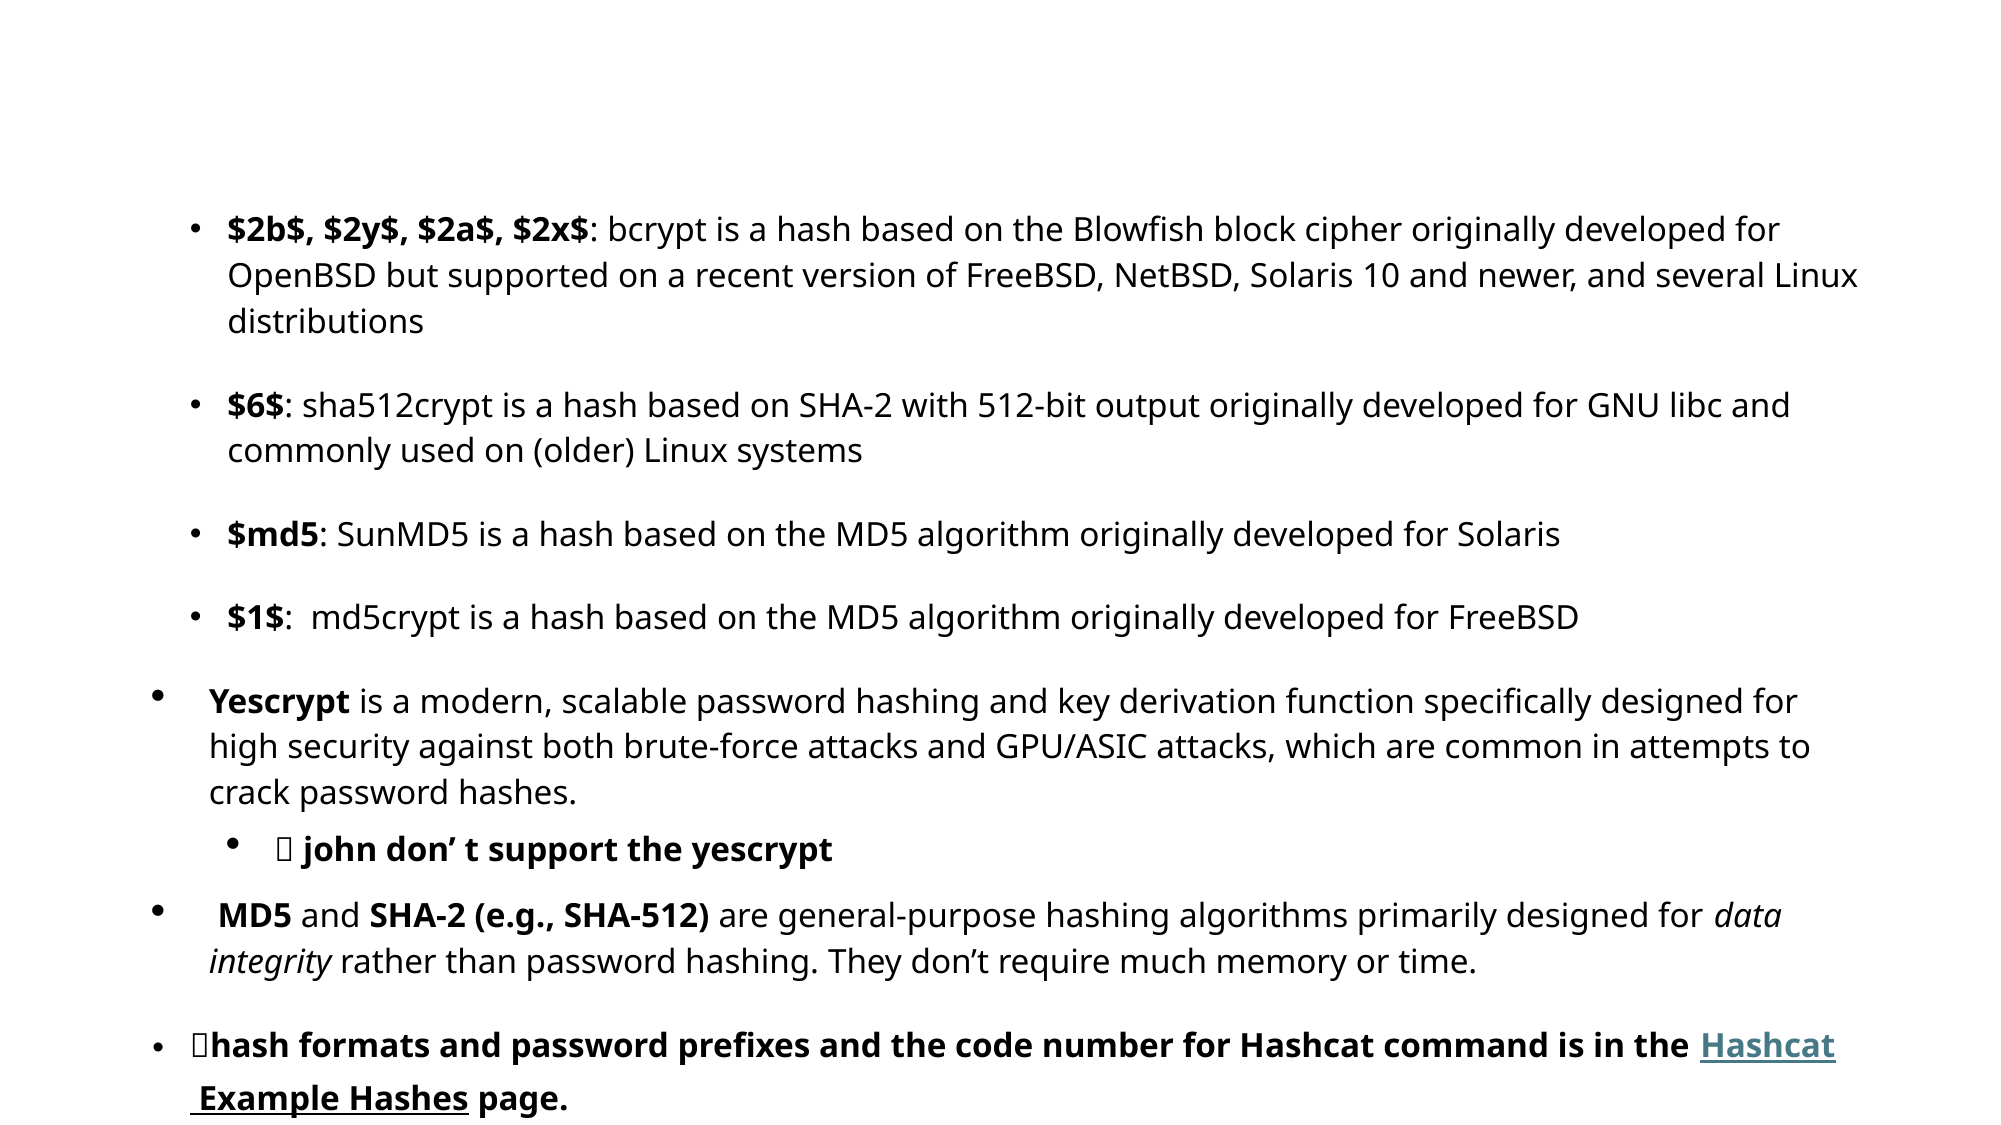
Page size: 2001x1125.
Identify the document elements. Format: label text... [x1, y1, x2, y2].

list $2b$, $2y$, $2a$, $2x$: bcrypt is a hash based on the Blowfish block cipher originally developed for OpenBSD but supported on a recent version of FreeBSD, NetBSD, Solaris 10 and newer, and several Linux distributions $6$: sha512crypt is a hash based on SHA-2 with 512-bit output originally developed for GNU libc and commonly used on (older) Linux systems $md5: SunMD5 is a hash based on the MD5 algorithm originally developed for Solaris $1$: md5crypt is a hash based on the MD5 algorithm originally developed for FreeBSD Yescrypt is a modern, scalable password hashing and key derivation function specifically designed for high security against both brute-force attacks and GPU/ASIC attacks, which are common in attempts to crack password hashes.  john don’ t support the yescrypt MD5 and SHA-2 (e.g., SHA-512) are general-purpose hashing algorithms primarily designed for data integrity rather than password hashing. They don’t require much memory or time. hash formats and password prefixes and the code number for Hashcat command is in the Hashcat Example Hashes page. [137, 195, 1884, 1014]
